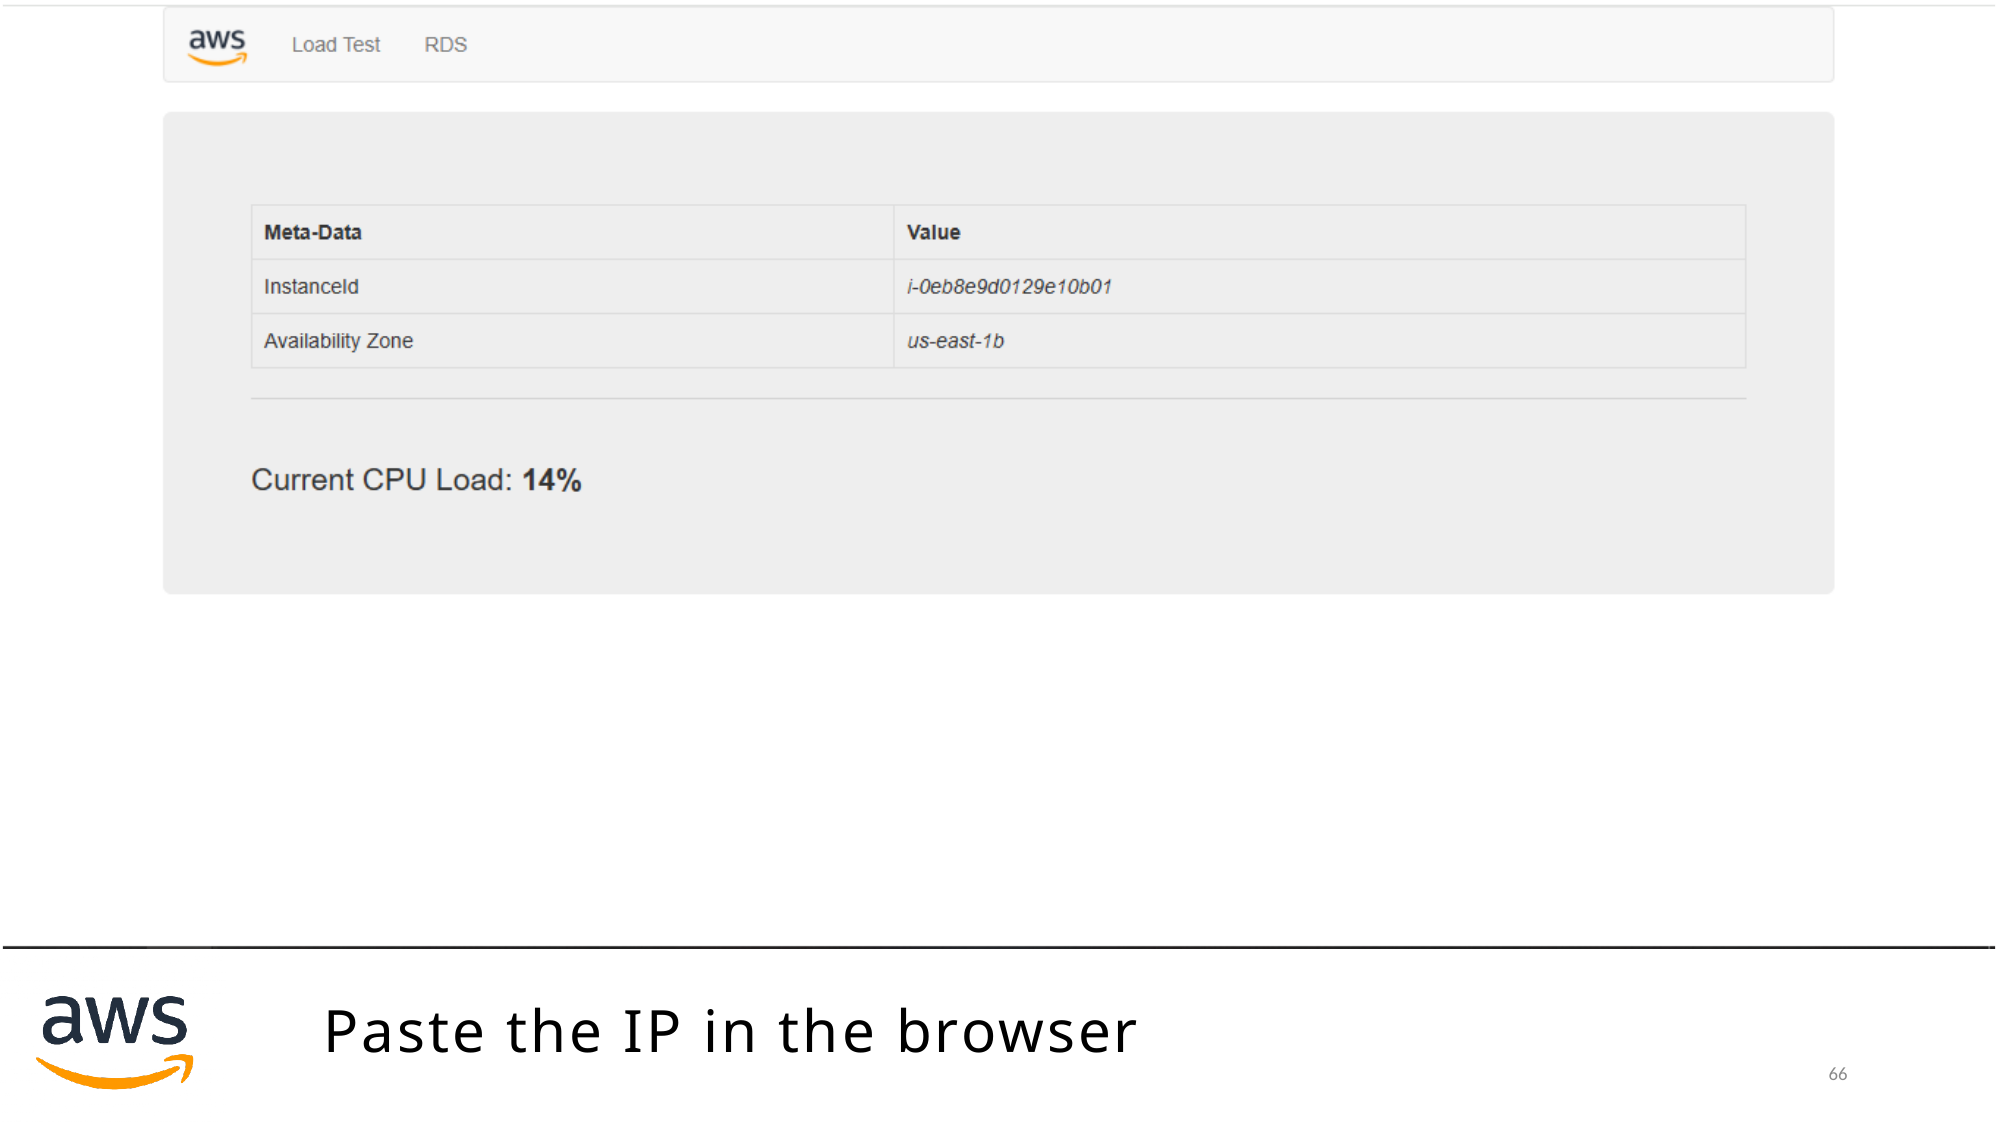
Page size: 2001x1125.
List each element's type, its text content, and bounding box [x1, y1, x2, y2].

picture [0, 956, 227, 1125]
slide_number 66 [1690, 1042, 1863, 1103]
text_box Paste the IP in the browser [308, 949, 1690, 1125]
picture [2, 0, 1996, 949]
